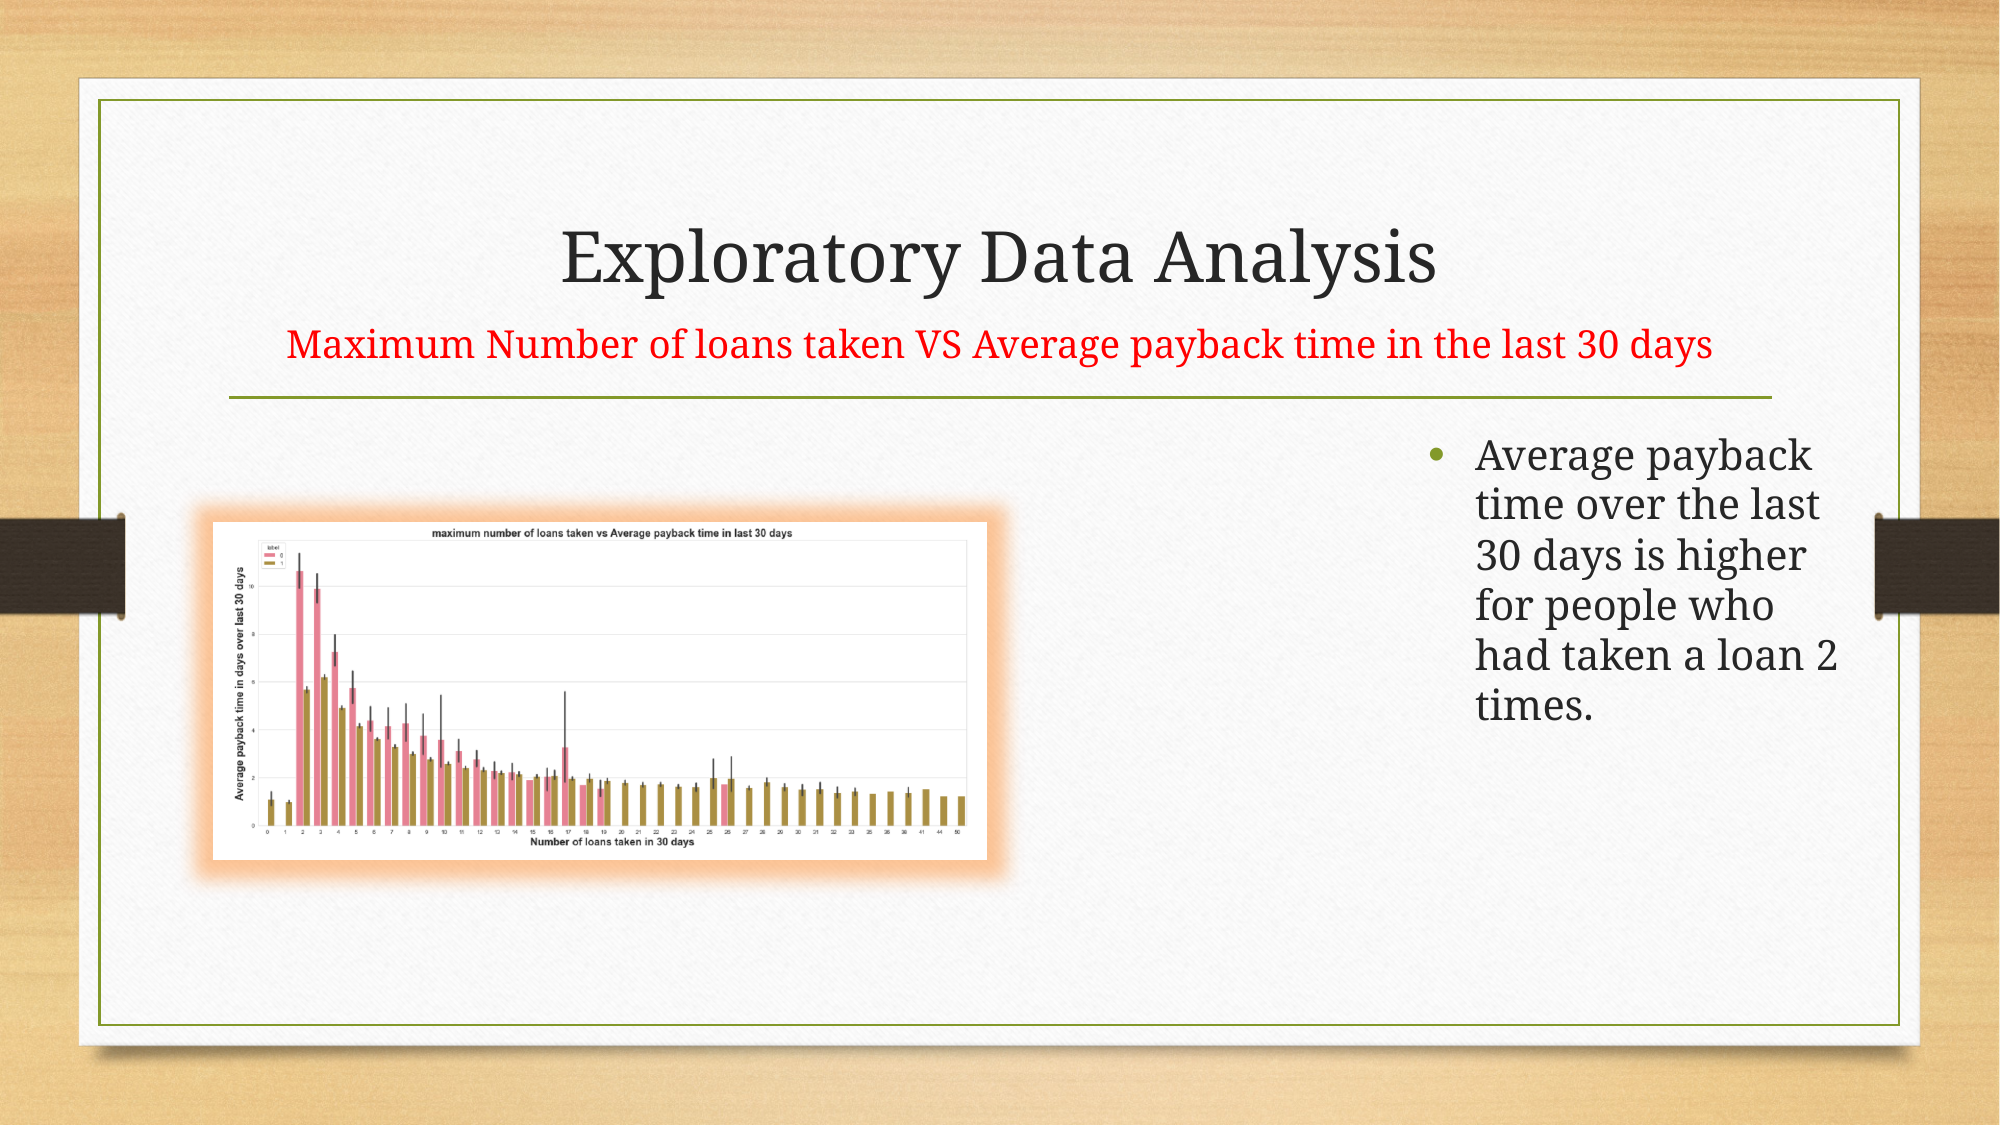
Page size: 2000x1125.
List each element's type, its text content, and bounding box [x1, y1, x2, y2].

list Average payback time over the last 30 days is higher for people who had taken a loan 2 times. [1413, 420, 1874, 962]
picture [0, 0, 2000, 1125]
title Exploratory Data Analysis Maximum Number of loans taken VS Average payback time in the last 30 days [212, 161, 1787, 375]
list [212, 522, 987, 861]
